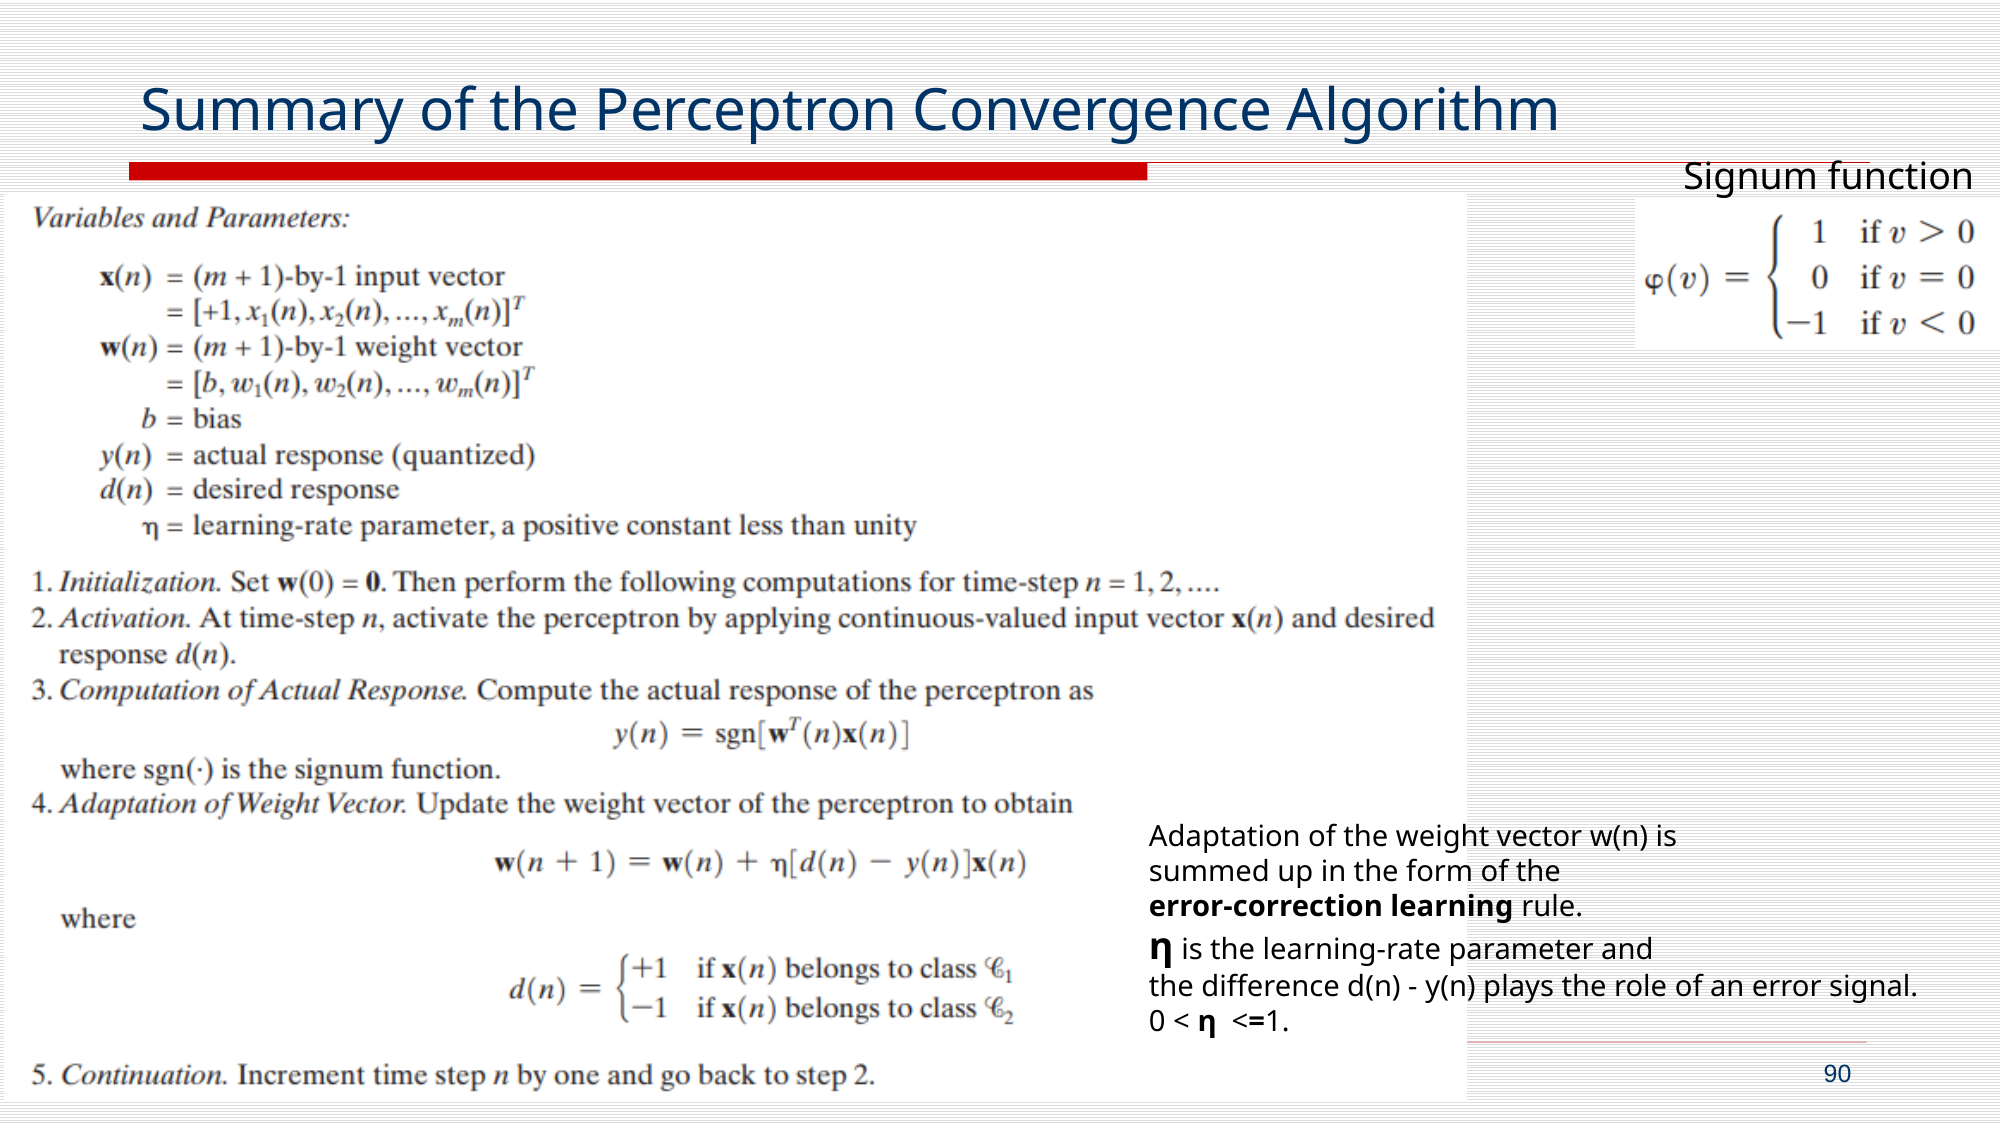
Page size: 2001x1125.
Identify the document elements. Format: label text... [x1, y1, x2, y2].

picture [1635, 199, 2000, 351]
picture [4, 192, 1467, 1101]
text_box Signum function [1668, 144, 1990, 198]
slide_number 90 [1468, 1049, 1867, 1103]
title Summary of the Perceptron Convergence Algorithm [125, 24, 1876, 150]
text_box Adaptation of the weight vector w(n) is summed up in the form of the error-correction learning rule. η is the learning-rate parameter and the difference d(n) - y(n) plays the role of an error signal. 0 < η <=1. [1469, 809, 1934, 1045]
